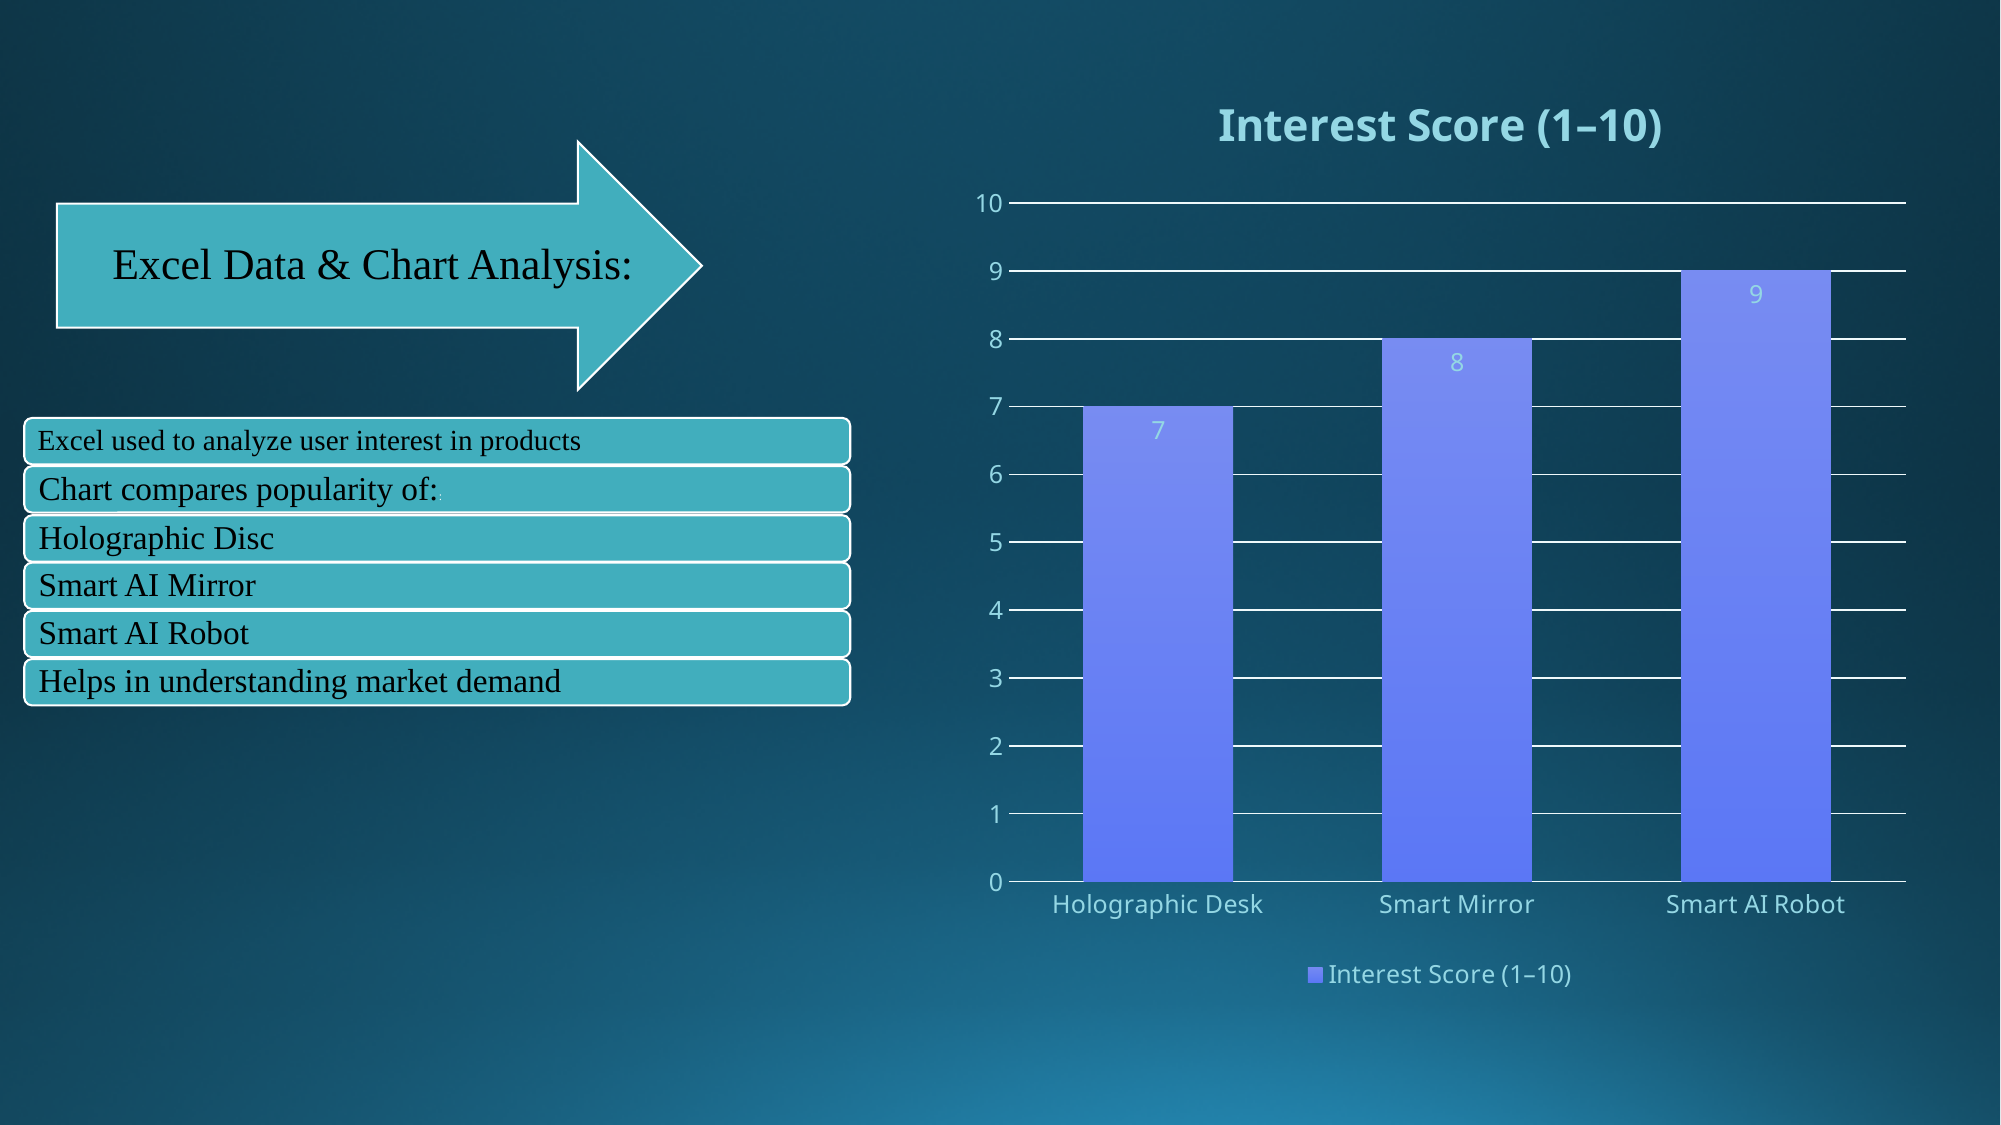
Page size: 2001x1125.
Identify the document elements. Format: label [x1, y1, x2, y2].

picture [0, 0, 2001, 1125]
text_box [56, 134, 702, 398]
text_box [24, 417, 851, 706]
chart [955, 54, 1925, 998]
